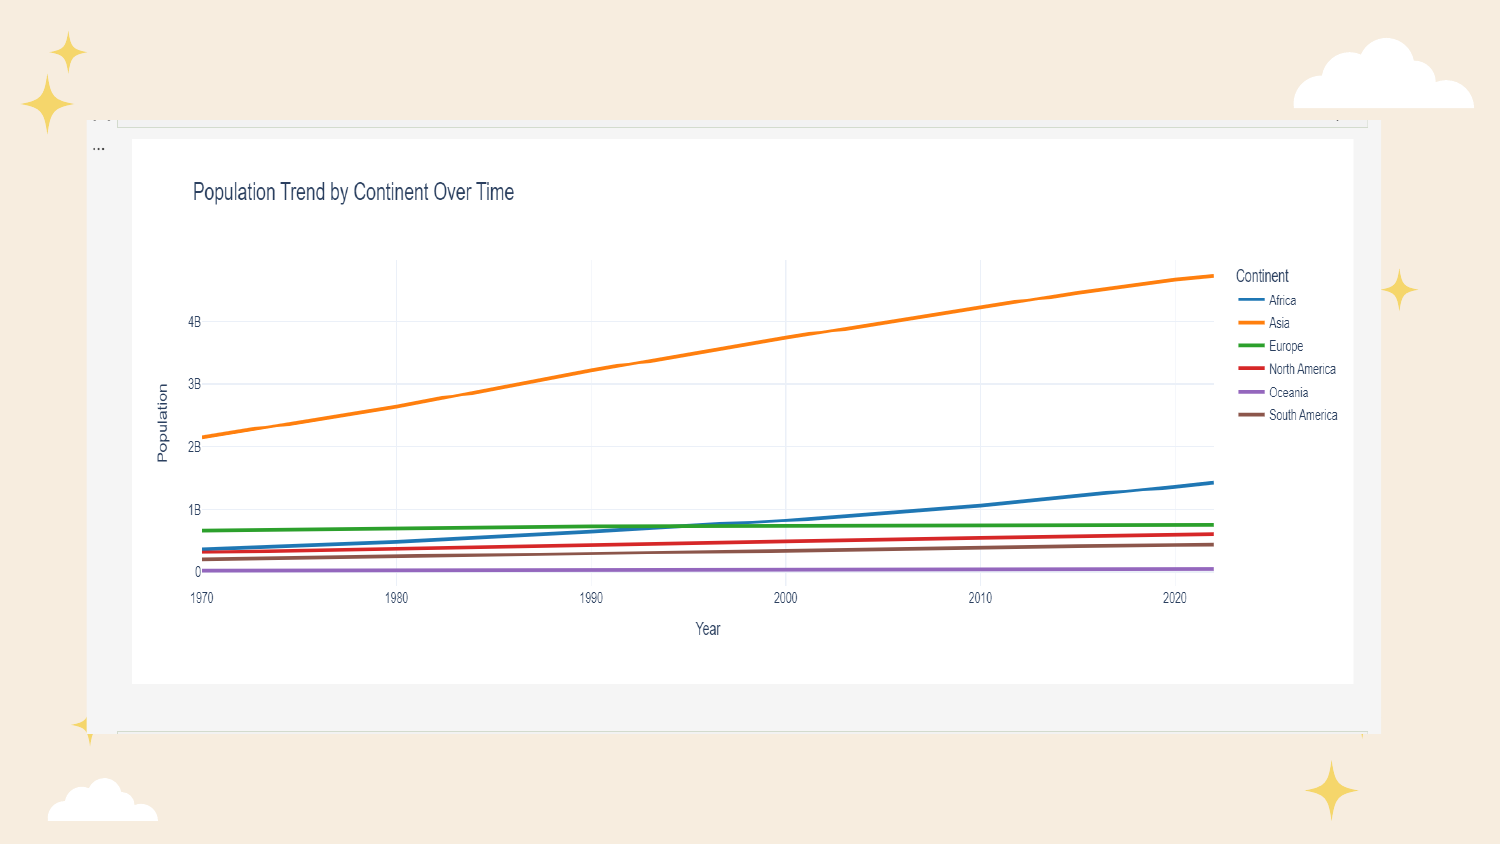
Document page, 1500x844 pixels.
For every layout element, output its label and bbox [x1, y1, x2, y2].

picture [86, 120, 1382, 734]
